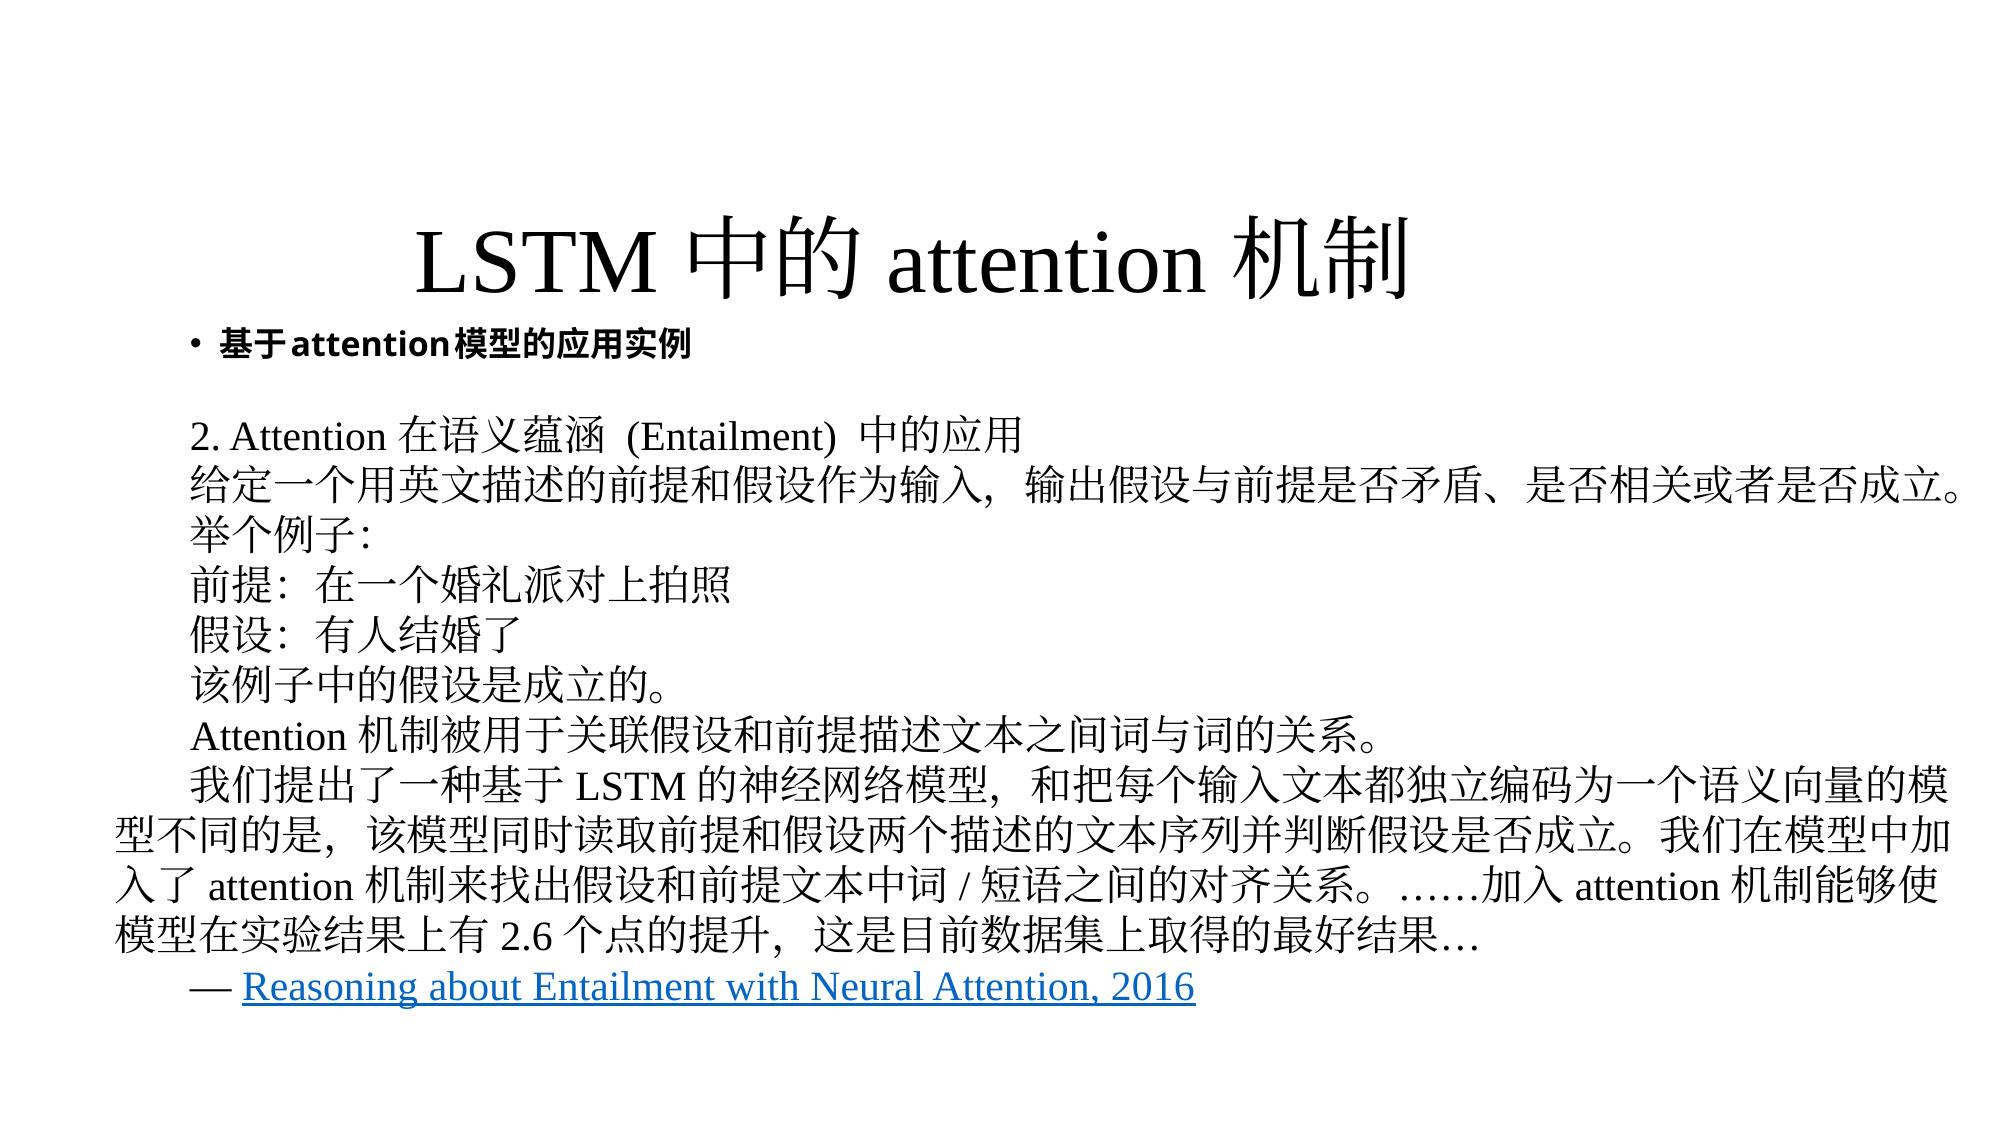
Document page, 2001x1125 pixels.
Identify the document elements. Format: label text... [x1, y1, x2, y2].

list 基于attention模型的应用实例 [174, 319, 1216, 401]
text_box LSTM中的attention机制 [399, 193, 1429, 318]
text_box 2. Attention在语义蕴涵 (Entailment) 中的应用 给定一个用英文描述的前提和假设作为输入，输出假设与前提是否矛盾、是否相关或者是否成立。 举个例子： 前提：在一个婚礼派对上拍照 假设：有人结婚了 该例子中的假设是成立的。 Attention机制被用于关联假设和前提描述文本之间词与词的关系。 我们提出了一种基于LSTM的神经网络模型，和把每个输入文本都独立编码为一个语义向量的模型不同的是，该模型同时读取前提和假设两个描述的文本序列并判断假设是否成立。我们在模型中加入了attention机制来找出假设和前提文本中词/短语之间的对齐关系。……加入attention机制能够使模型在实验结果上有2.6个点的提升，这是目前数据集上取得的最好结果… — Reasoning about Entailment with Neural Attention, 2016 [99, 401, 1972, 1017]
